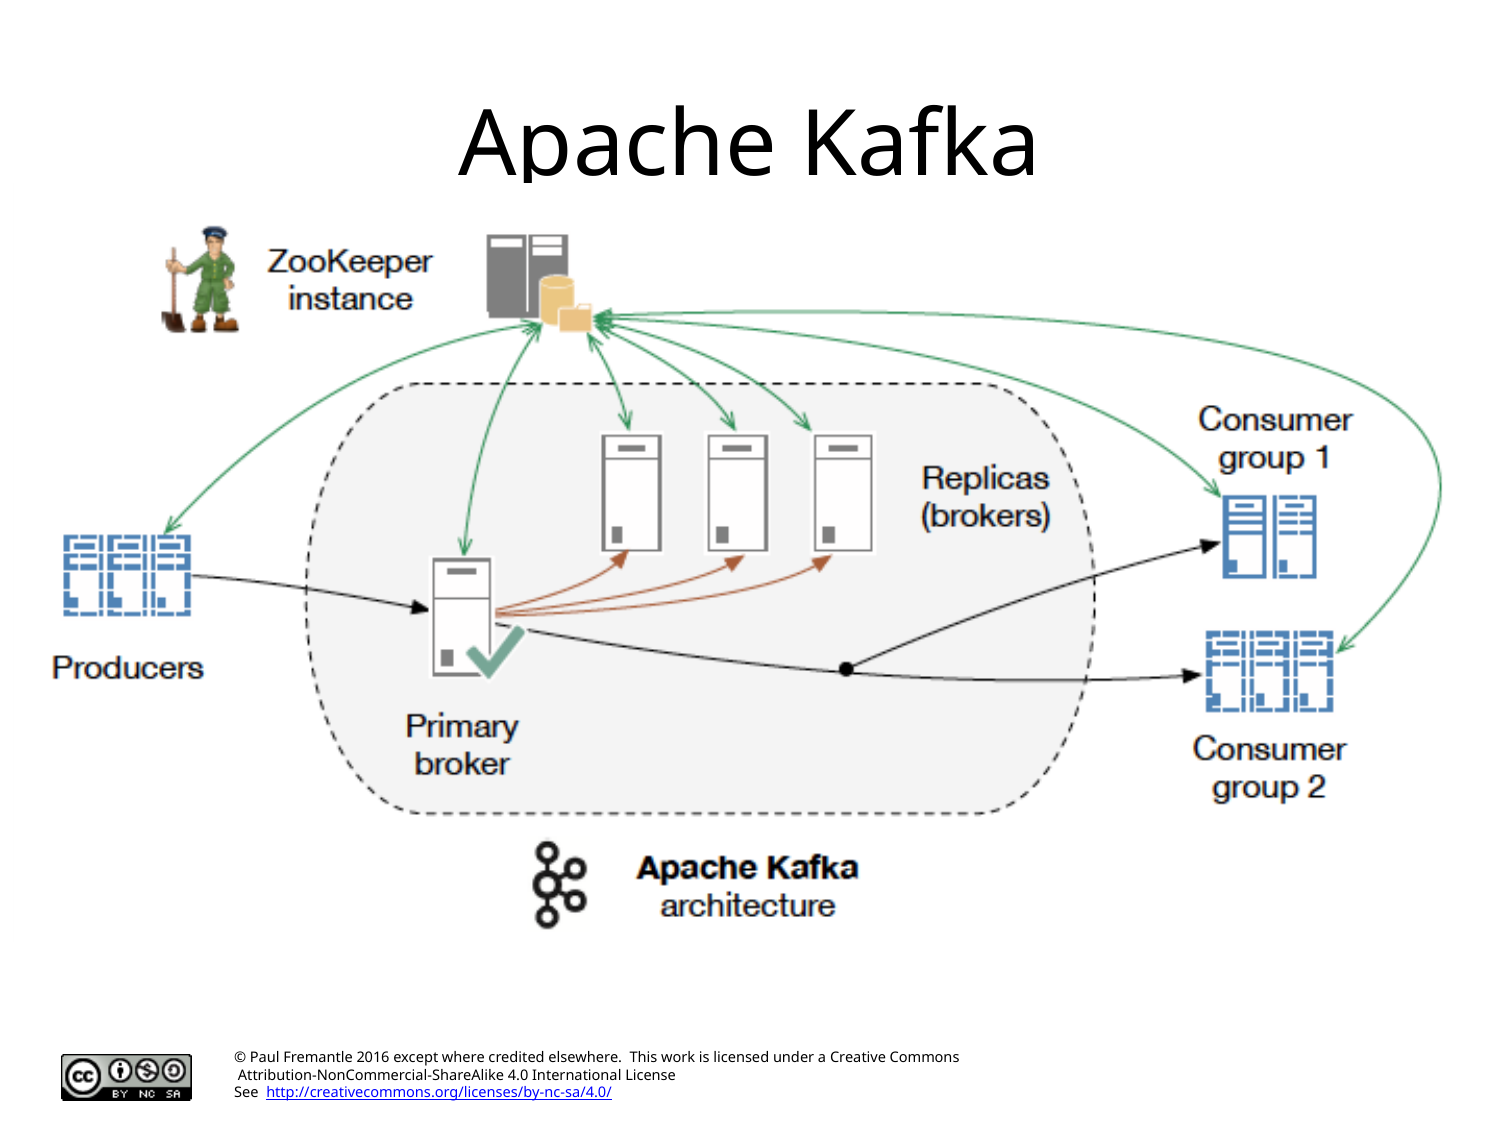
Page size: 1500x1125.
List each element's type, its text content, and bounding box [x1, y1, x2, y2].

title Apache Kafka [75, 45, 1425, 181]
picture [61, 1054, 192, 1101]
picture [12, 183, 1488, 942]
